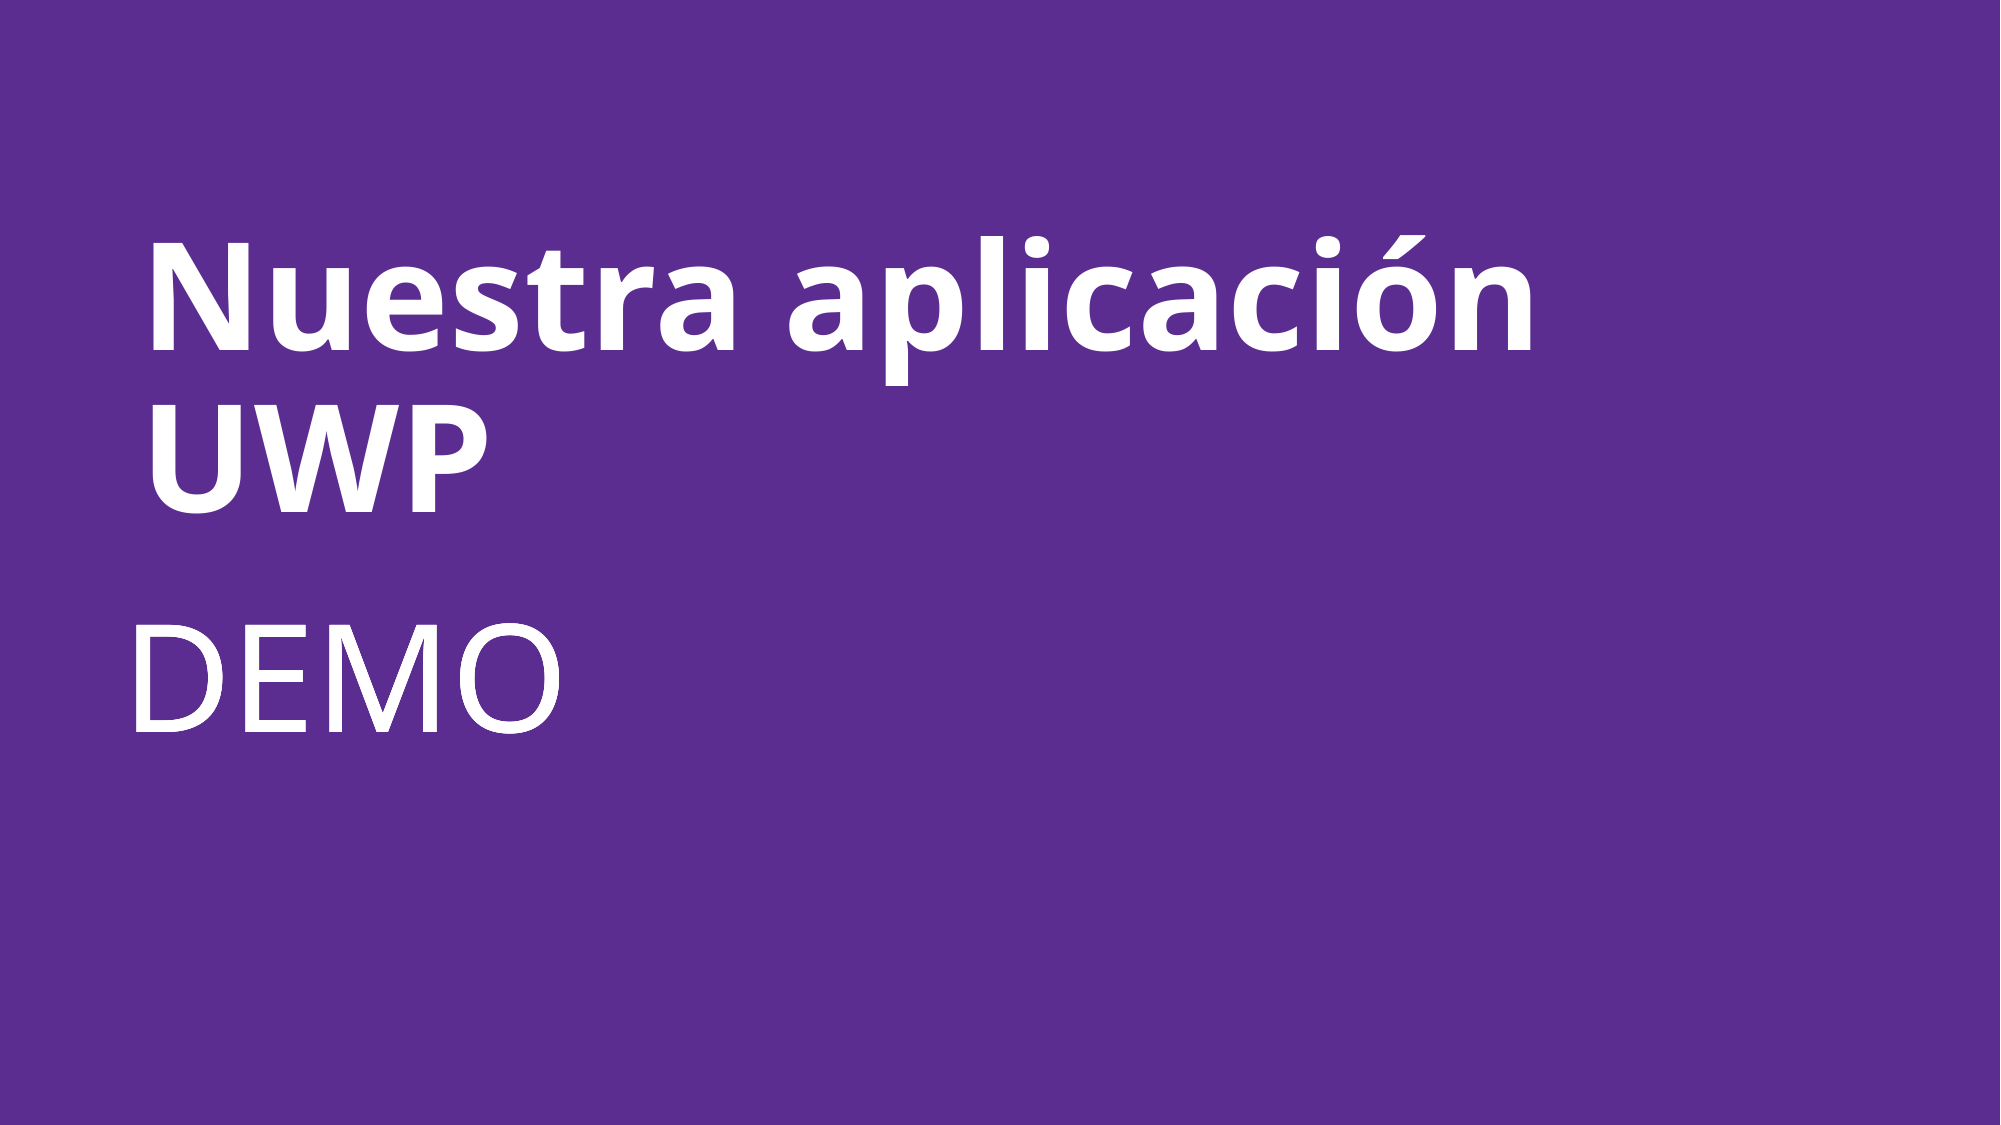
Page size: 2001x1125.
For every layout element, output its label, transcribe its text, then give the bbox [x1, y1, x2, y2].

title Nuestra aplicación UWP [118, 120, 1882, 563]
